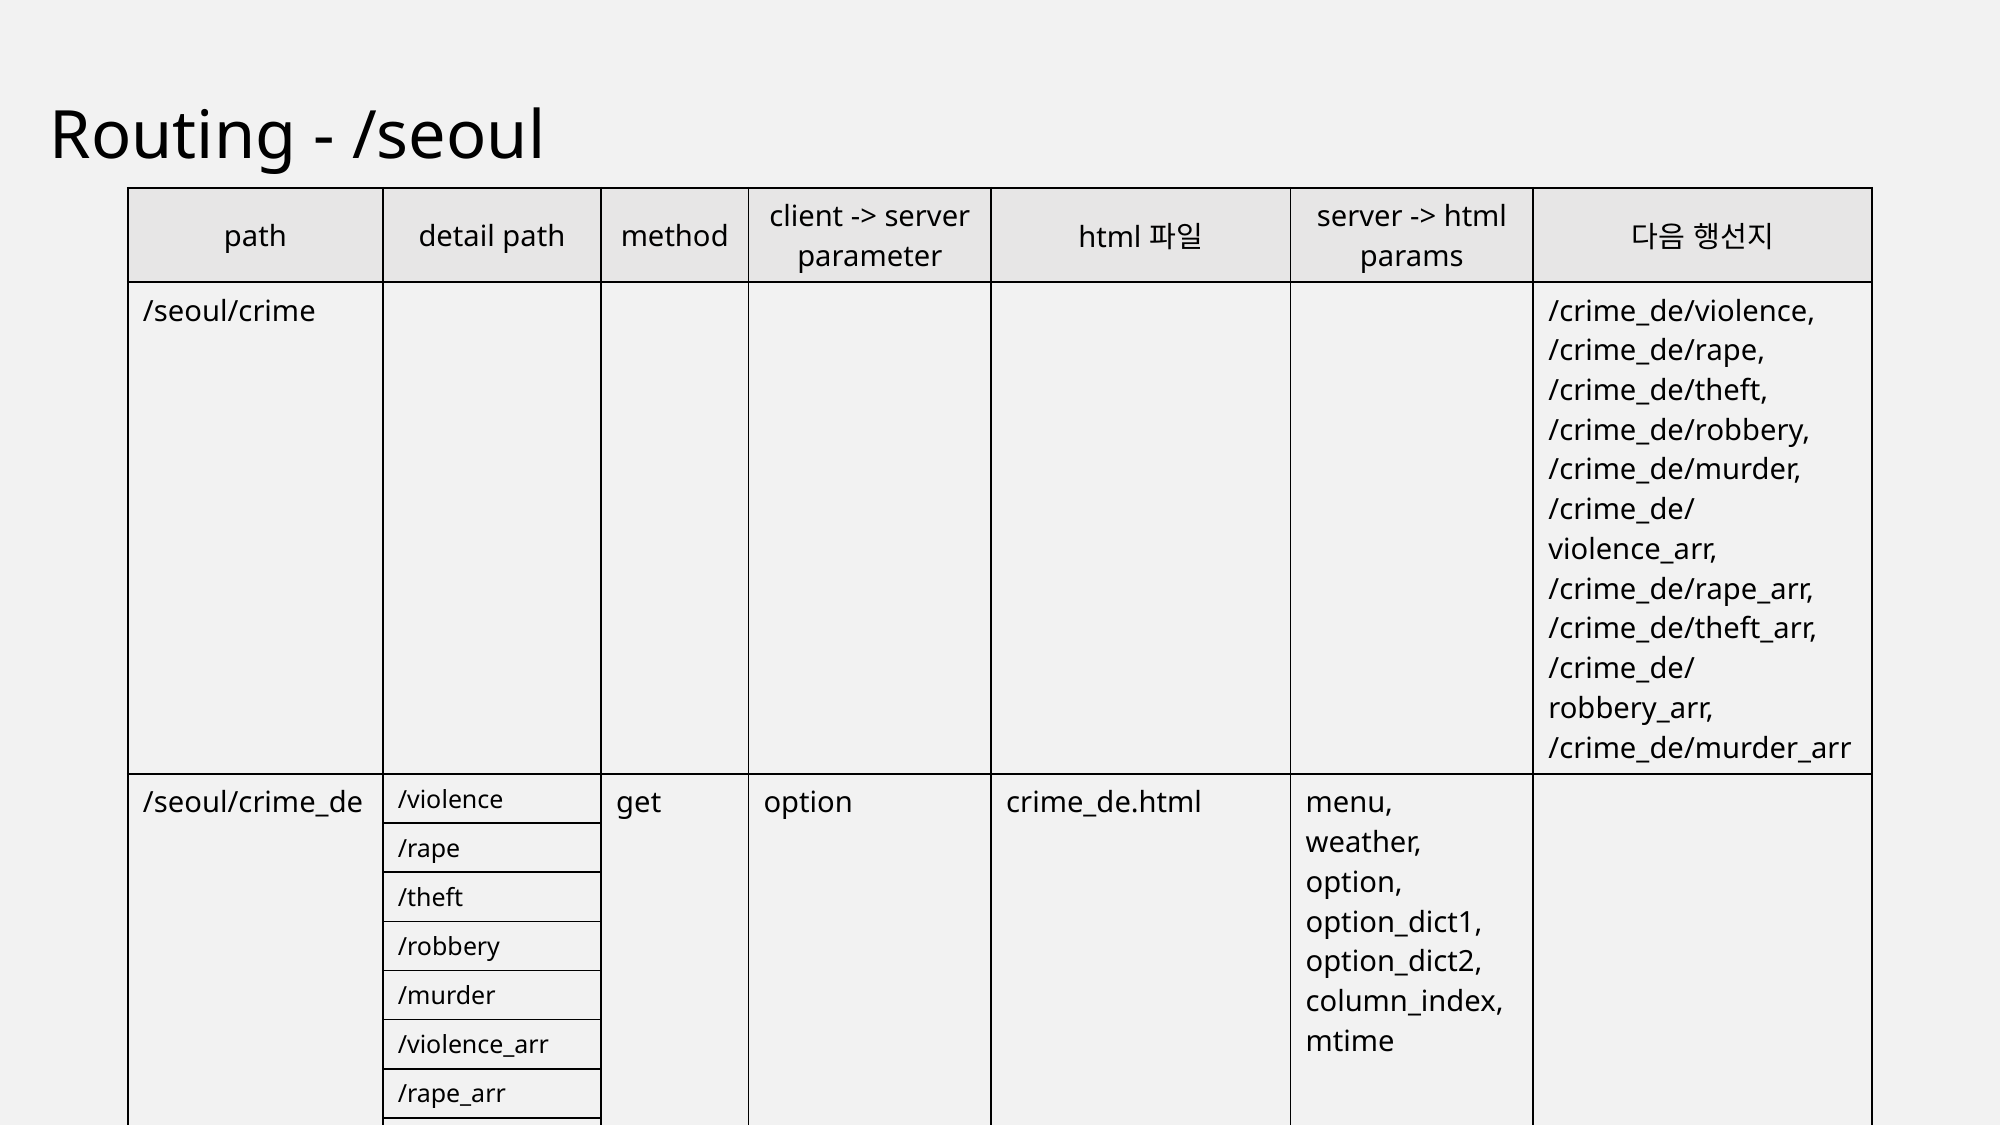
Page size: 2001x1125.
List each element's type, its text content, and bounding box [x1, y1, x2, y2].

table_cell [384, 283, 600, 773]
table_header path [129, 189, 382, 281]
table_cell /rape_arr [384, 1070, 600, 1117]
table_cell [1291, 283, 1532, 773]
table_header client -> server parameter [749, 189, 990, 281]
table_cell /seoul/crime [129, 283, 382, 773]
table_cell /crime_de/violence, /crime_de/rape, /crime_de/theft, /crime_de/robbery, /crime_de/murder, /crime_de/violence_arr, /crime_de/rape_arr, /crime_de/theft_arr, /crime_de/robbery_arr, /crime_de/murder_arr [1534, 283, 1871, 773]
table_cell get [602, 775, 748, 1125]
table_cell menu, weather, option, option_dict1, option_dict2, column_index, mtime [1291, 775, 1532, 1125]
table_cell [1534, 775, 1871, 1125]
table_cell /violence_arr [384, 1020, 600, 1068]
table_cell [992, 283, 1290, 773]
table_header detail path [384, 189, 600, 281]
table_cell /robbery [384, 922, 600, 970]
table_header html파일 [992, 189, 1290, 281]
table_cell /theft_arr [384, 1119, 600, 1125]
table_cell /seoul/crime_de [129, 775, 382, 1125]
table_cell /violence [384, 775, 600, 822]
table_cell [602, 283, 748, 773]
table_cell option [749, 775, 990, 1125]
title Routing - /seoul [0, 87, 712, 188]
table_header 다음 행선지 [1534, 189, 1871, 281]
table_cell crime_de.html [992, 775, 1290, 1125]
table_cell [749, 283, 990, 773]
table_cell /rape [384, 824, 600, 871]
table_cell /theft [384, 873, 600, 921]
table_header server -> html params [1291, 189, 1532, 281]
table_header method [602, 189, 748, 281]
table_cell /murder [384, 971, 600, 1019]
